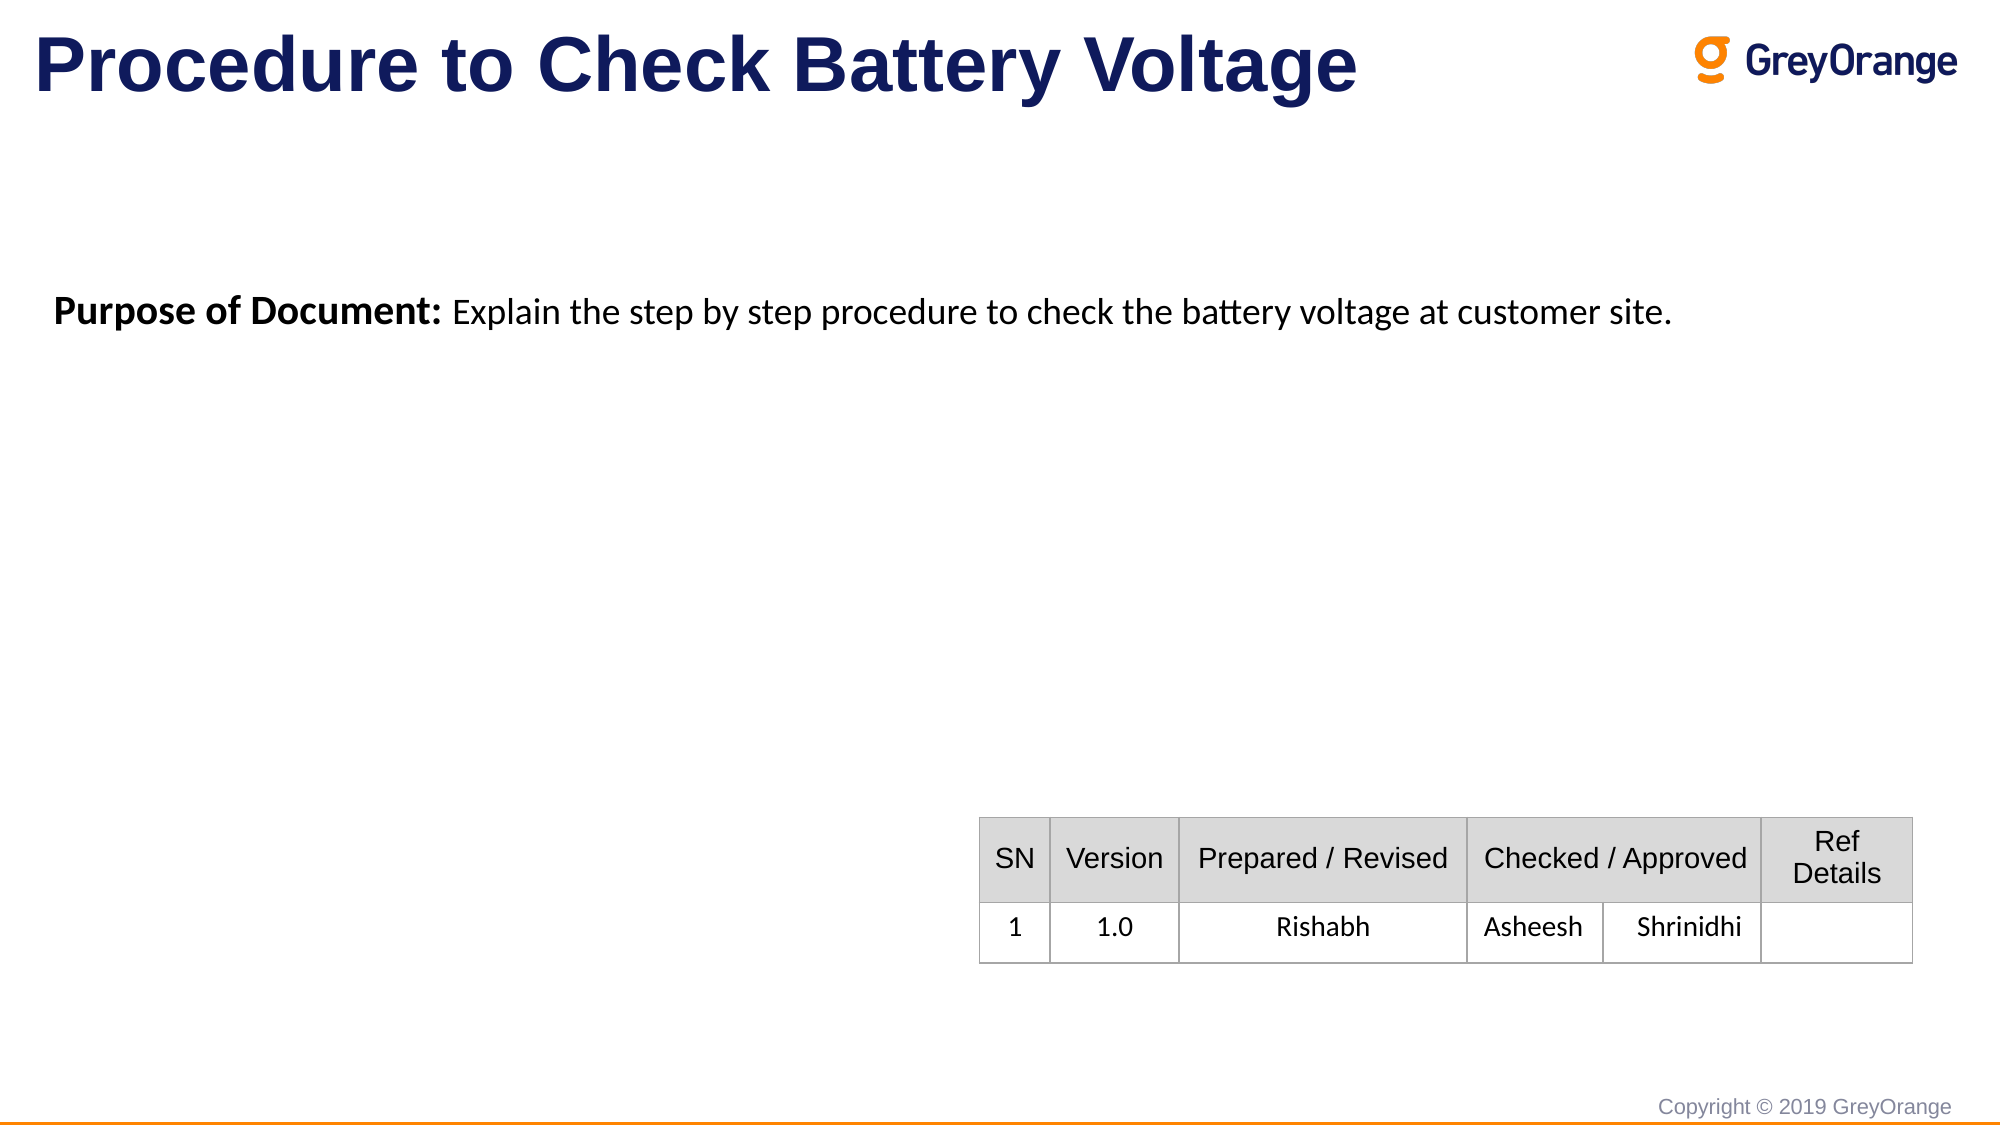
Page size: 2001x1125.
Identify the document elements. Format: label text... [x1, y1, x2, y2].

table_cell 1 [980, 903, 1049, 962]
table_header Ref Details [1762, 818, 1912, 902]
table_cell 1.0 [1051, 903, 1178, 962]
table_header Version [1051, 818, 1178, 902]
table_header SN [980, 818, 1049, 902]
text_box Procedure to Check Battery Voltage [19, 30, 1931, 115]
table_header Prepared / Revised [1180, 818, 1466, 902]
table_cell Shrinidhi [1604, 903, 1760, 962]
table_cell Rishabh [1180, 903, 1466, 962]
footer [1684, 1095, 1961, 1125]
table_header Checked / Approved [1468, 818, 1760, 902]
table_cell Asheesh [1468, 903, 1602, 962]
table_cell [1762, 903, 1912, 962]
text_box Purpose of Document: Explain the step by step procedure to check the battery voltage at customer site. [51, 281, 1907, 334]
picture [1678, 19, 1974, 101]
